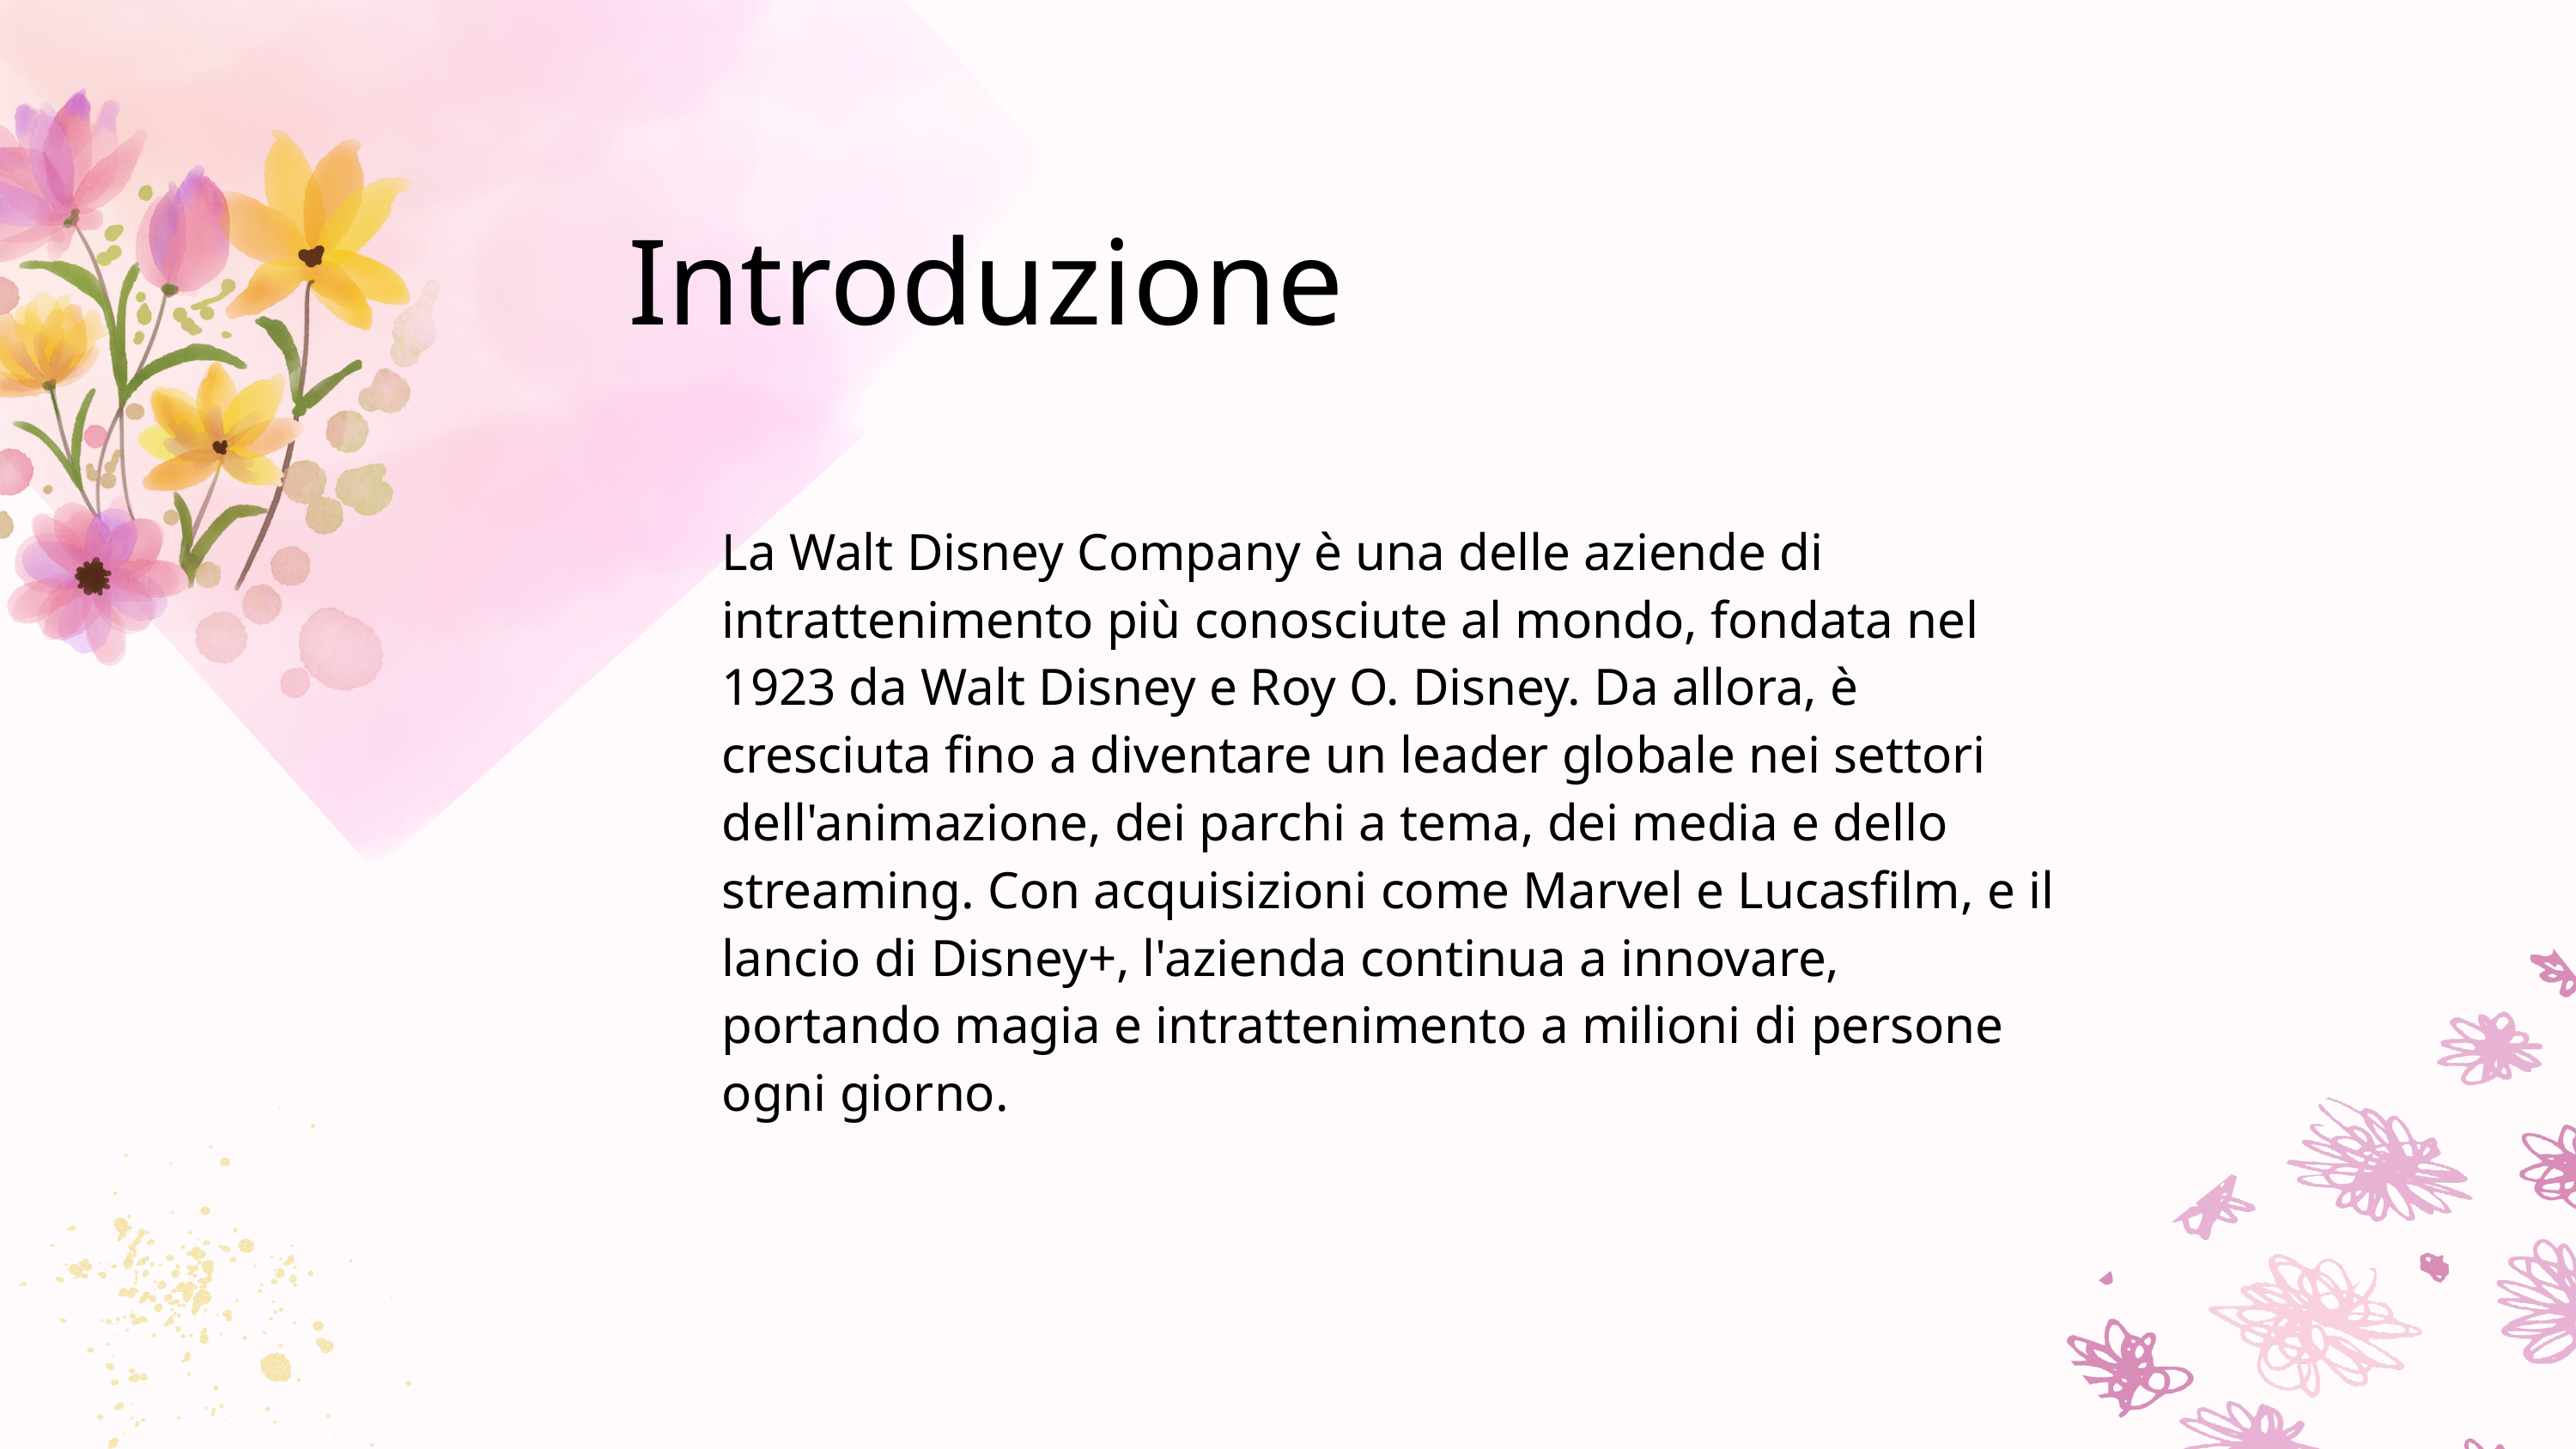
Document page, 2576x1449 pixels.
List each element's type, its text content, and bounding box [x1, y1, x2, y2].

text_box [221, 0, 1024, 872]
text_box [2042, 930, 2576, 1449]
text_box [18, 1107, 411, 1449]
text_box La Walt Disney Company è una delle aziende di intrattenimento più conosciute al mondo, fondata nel 1923 da Walt Disney e Roy O. Disney. Da allora, è cresciuta fino a diventare un leader globale nei settori dell'animazione, dei parchi a tema, dei media e dello streaming. Con acquisizioni come Marvel e Lucasfilm, e il lancio di Disney+, l'azienda continua a innovare, portando magia e intrattenimento a milioni di persone ogni giorno. [721, 512, 2067, 1122]
text_box [0, 0, 550, 699]
text_box Introduzione [628, 131, 1615, 349]
